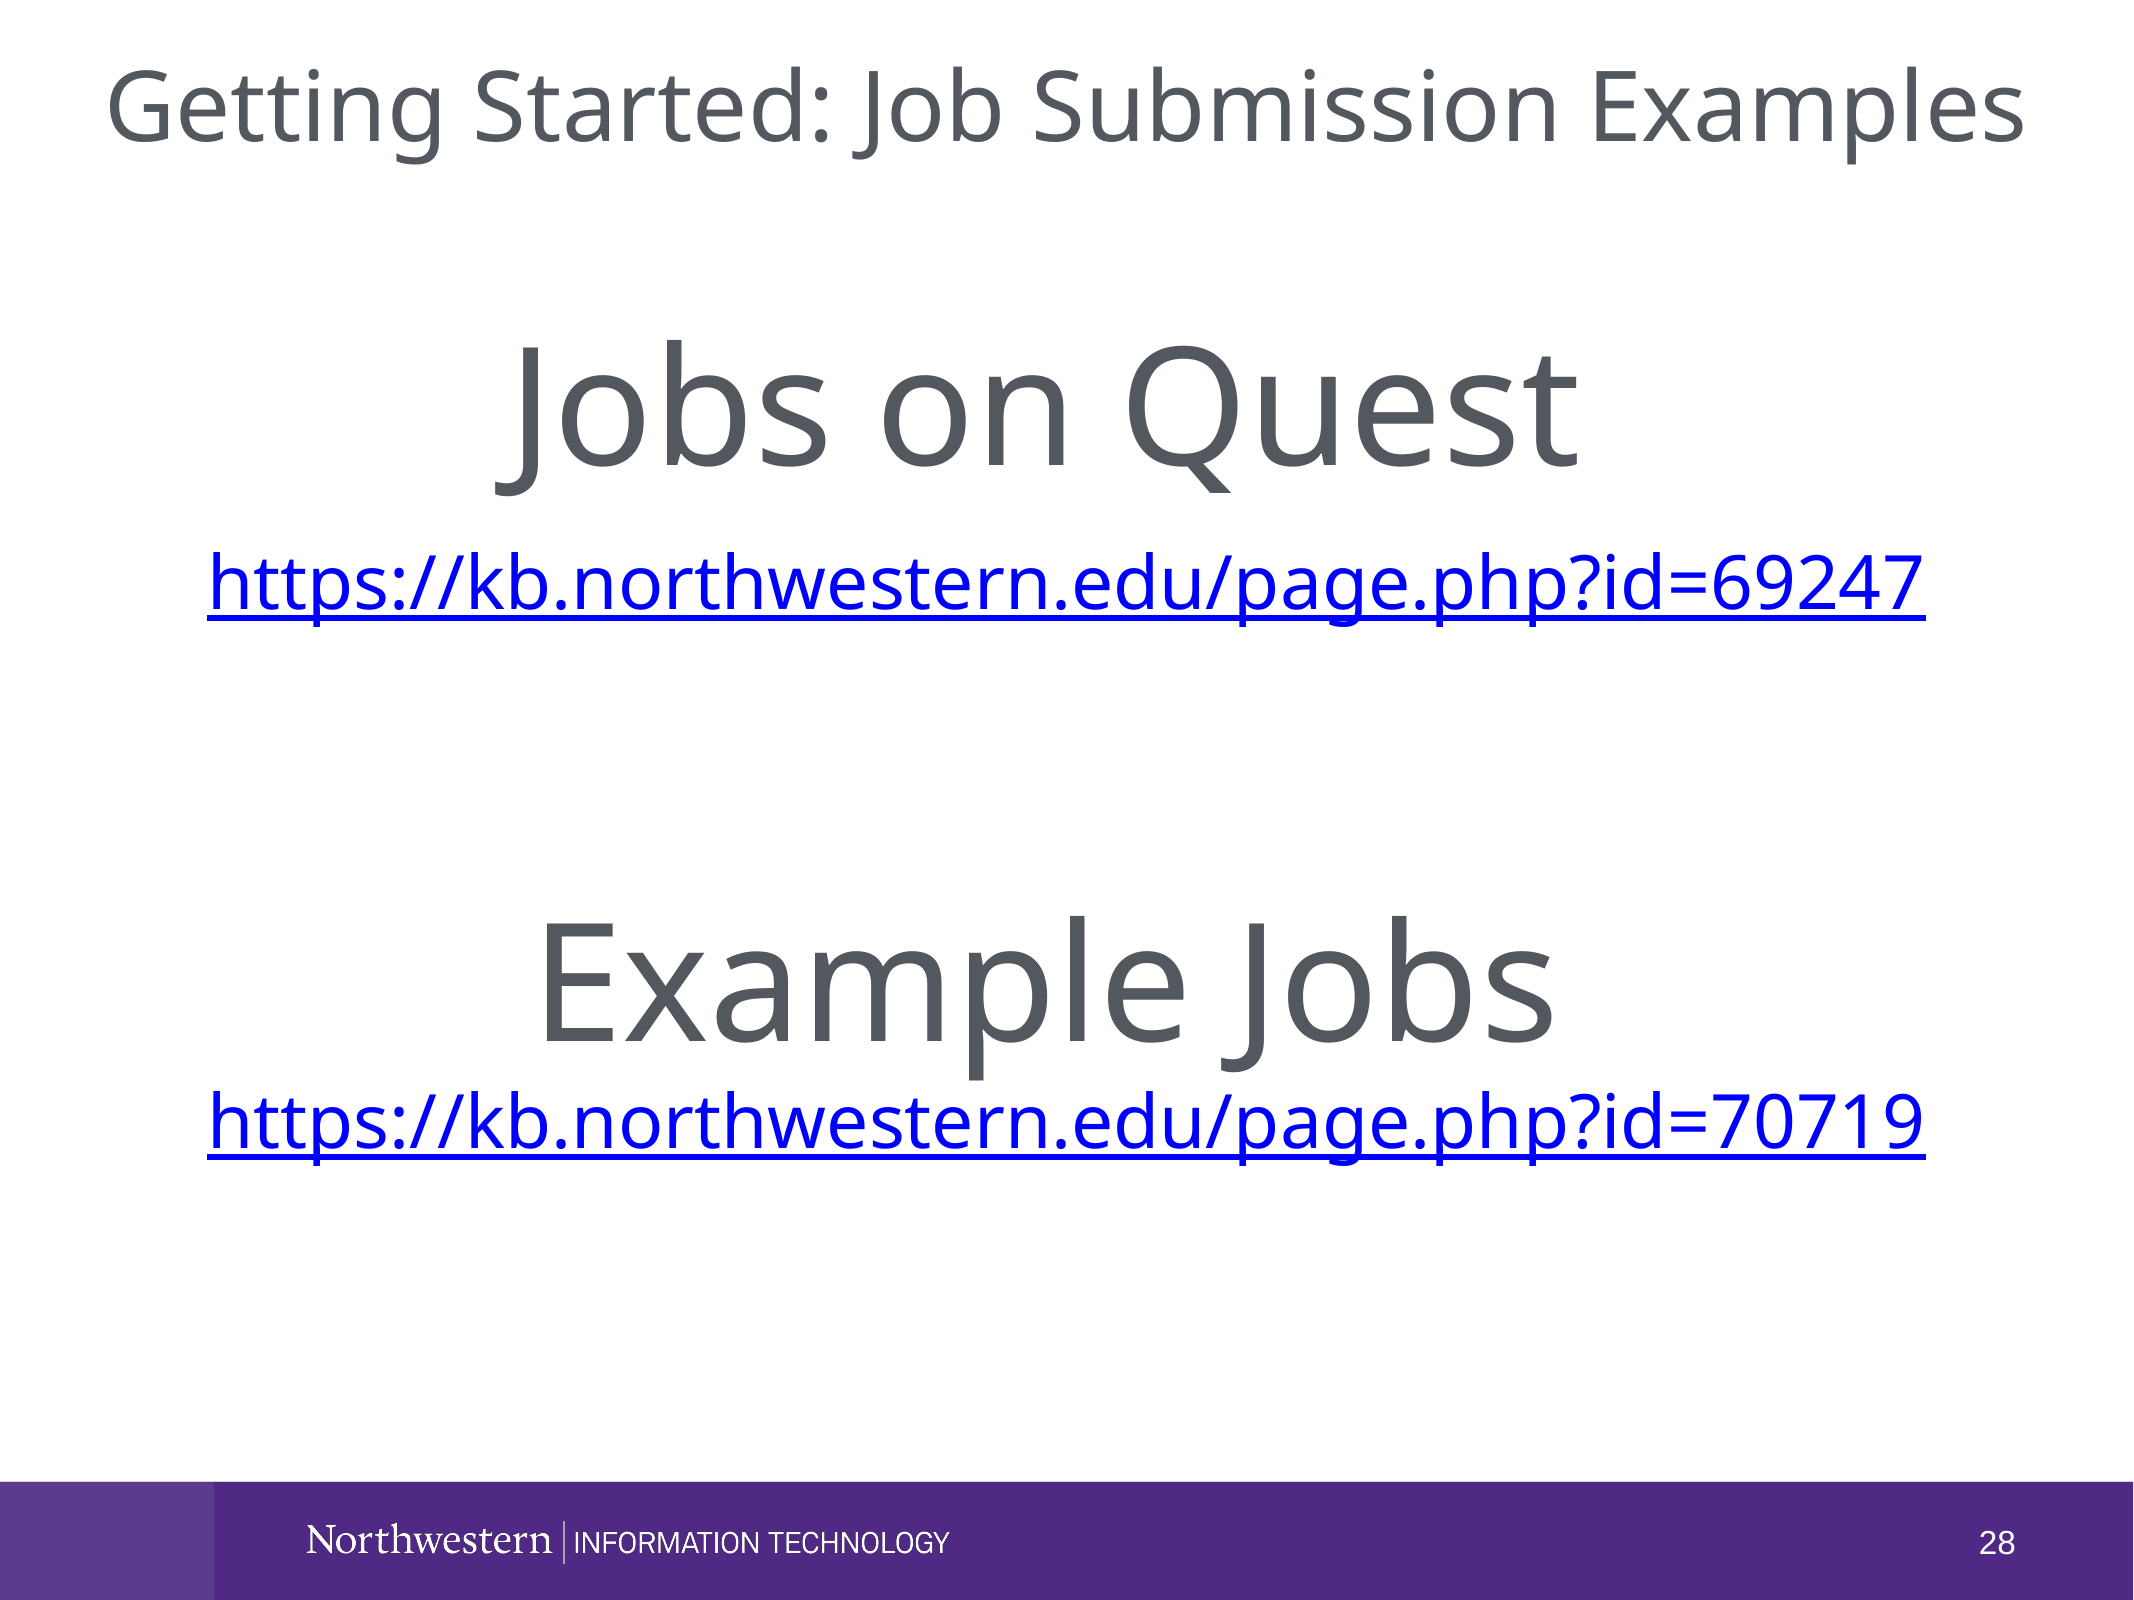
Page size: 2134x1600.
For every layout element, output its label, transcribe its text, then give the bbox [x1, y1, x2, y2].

text_box Getting Started: Job Submission Examples [95, 35, 2038, 170]
slide_number 28 [1965, 1513, 2028, 1573]
picture [0, 0, 2134, 1600]
text_box https://kb.northwestern.edu/page.php?id=69247 [198, 526, 1935, 646]
text_box Jobs on Quest [500, 292, 1633, 507]
text_box https://kb.northwestern.edu/page.php?id=70719 [198, 975, 1935, 1185]
text_box Example Jobs [522, 868, 1611, 1083]
